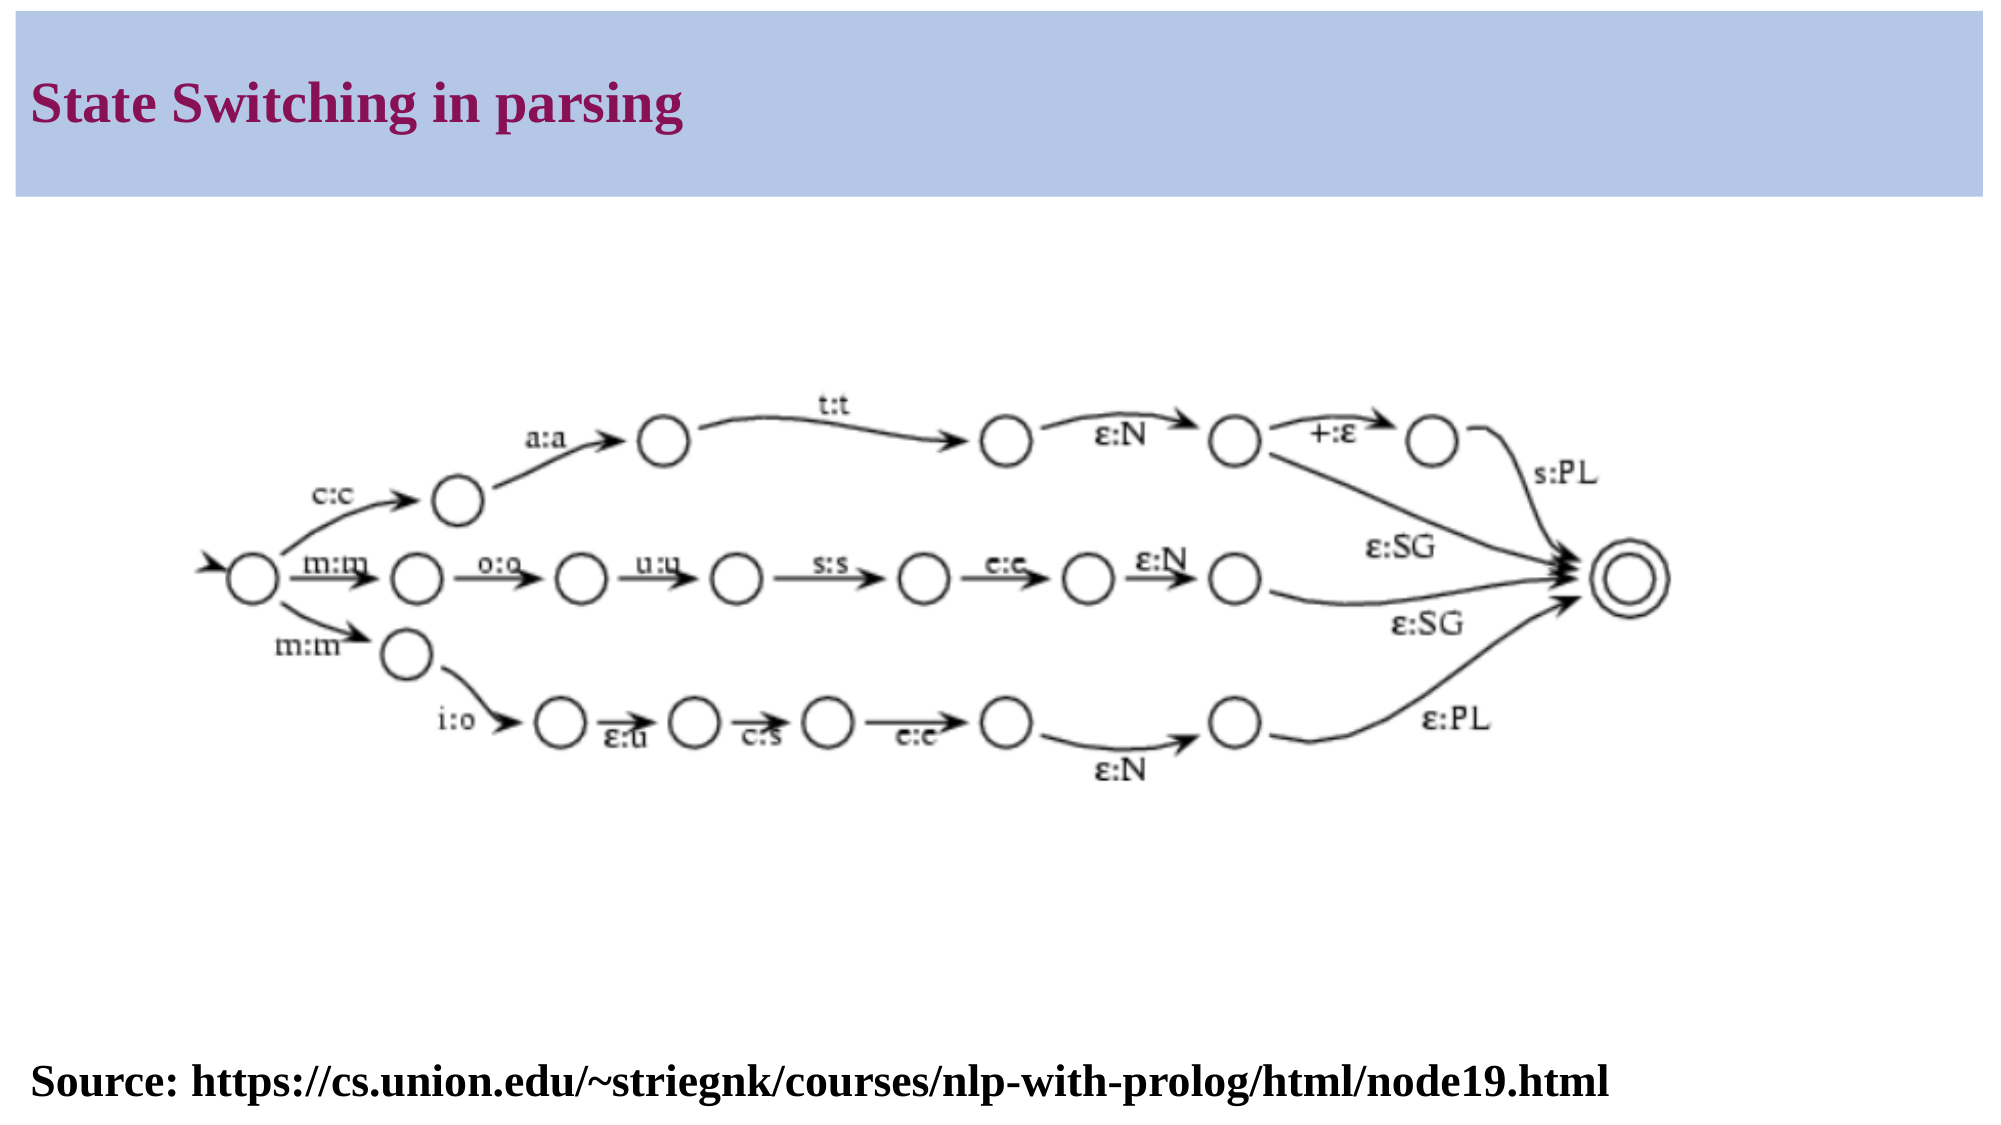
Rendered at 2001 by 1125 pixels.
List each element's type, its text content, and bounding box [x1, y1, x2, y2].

text_box Source: https://cs.union.edu/~striegnk/courses/nlp-with-prolog/html/node19.html [15, 1043, 1700, 1114]
picture [140, 365, 1745, 816]
title State Switching in parsing [15, 10, 1983, 197]
